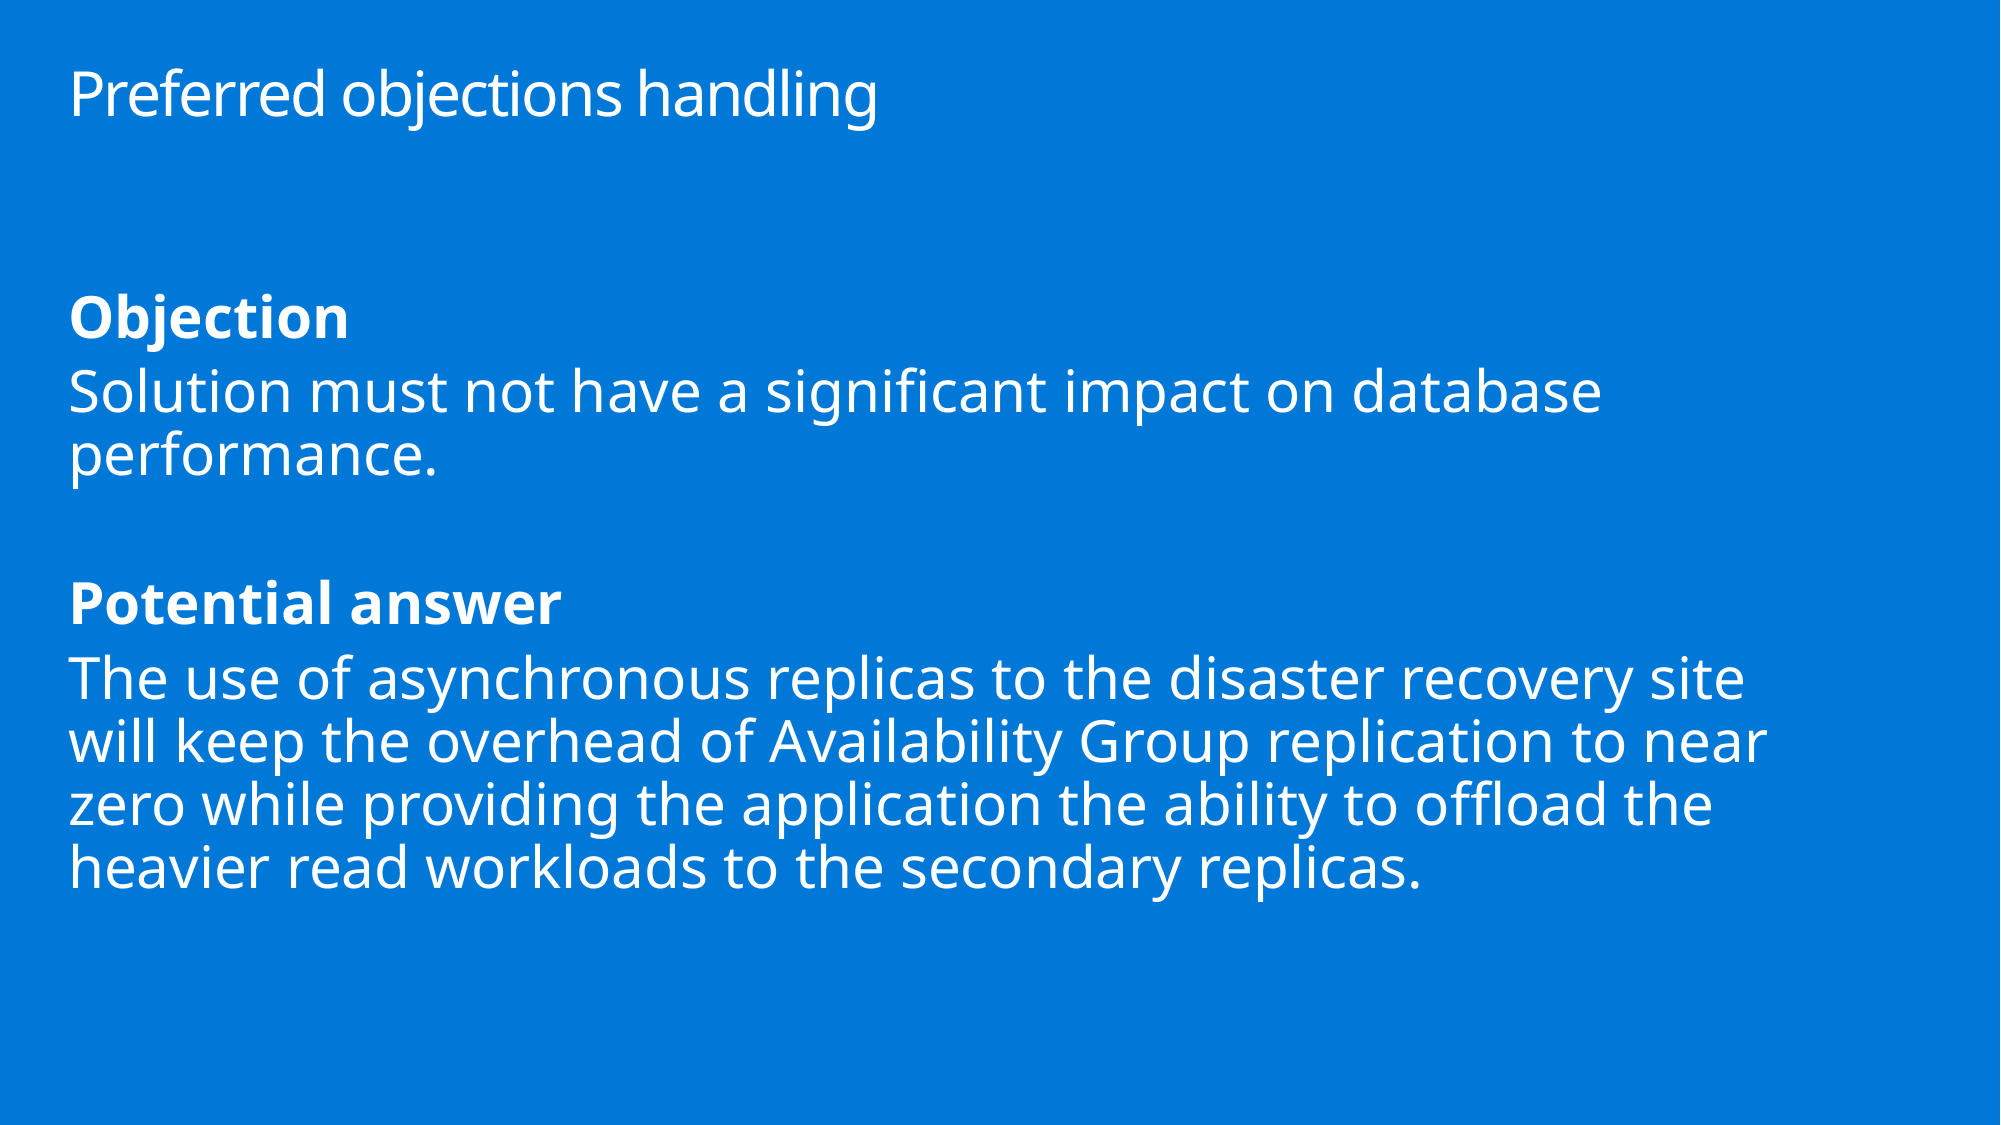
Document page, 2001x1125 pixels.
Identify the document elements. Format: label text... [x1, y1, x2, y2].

text_box Objection Solution must not have a significant impact on database performance. Potential answer The use of asynchronous replicas to the disaster recovery site will keep the overhead of Availability Group replication to near zero while providing the application the ability to offload the heavier read workloads to the secondary replicas. [44, 272, 1809, 991]
title Preferred objections handling [44, 47, 1957, 196]
